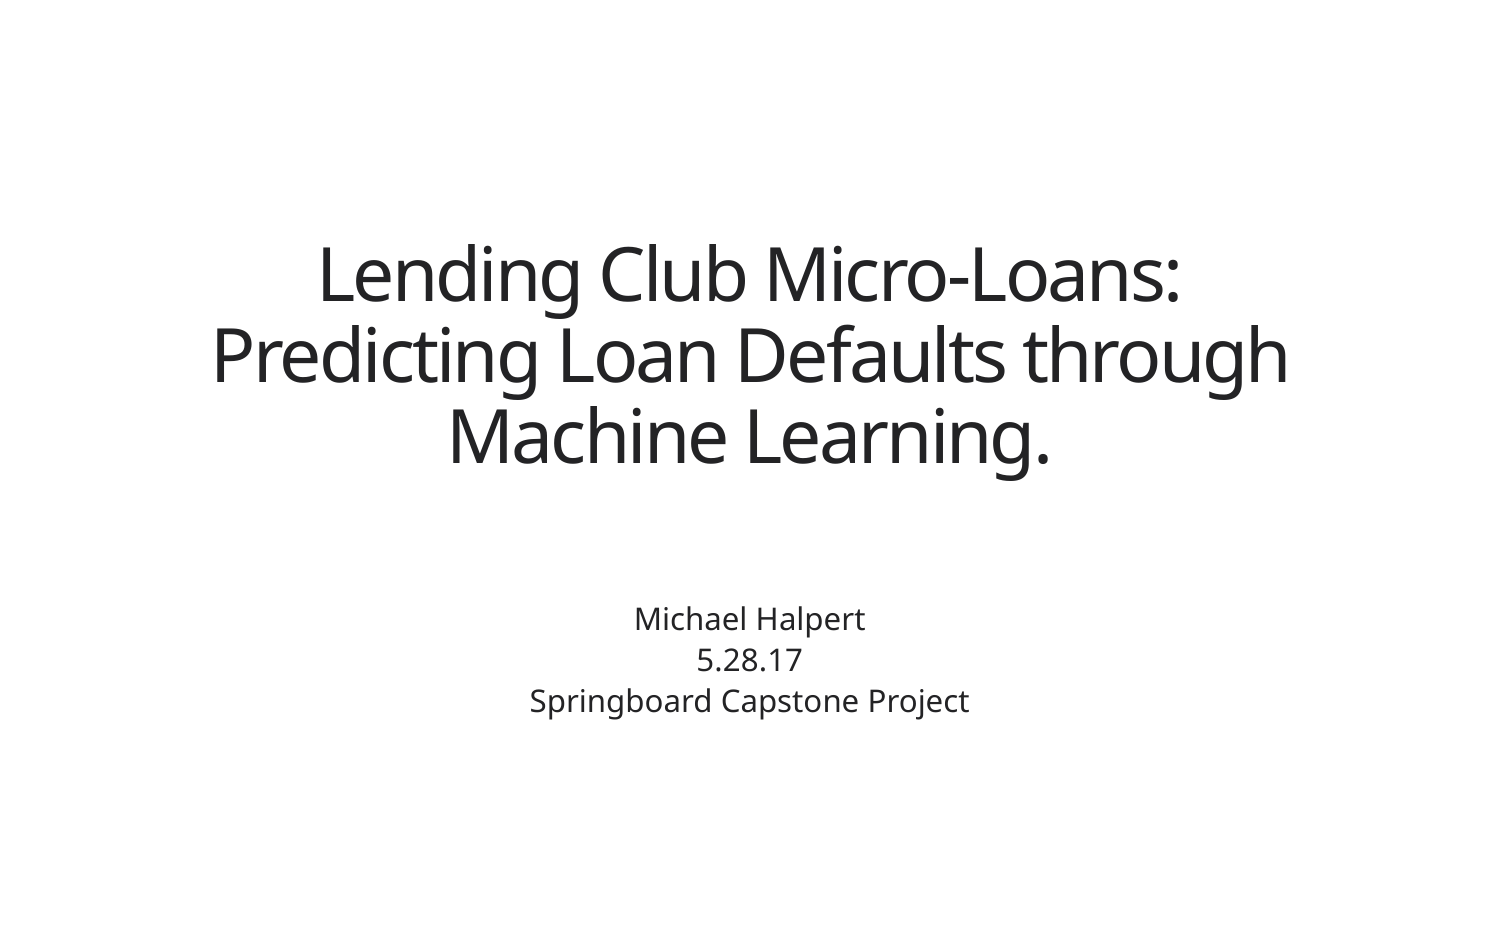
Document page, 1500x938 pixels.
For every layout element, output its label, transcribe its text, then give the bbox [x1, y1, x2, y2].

subtitle Michael Halpert 5.28.17 Springboard Capstone Project [187, 492, 1313, 719]
title Lending Club Micro-Loans: Predicting Loan Defaults through Machine Learning. [187, 153, 1313, 480]
